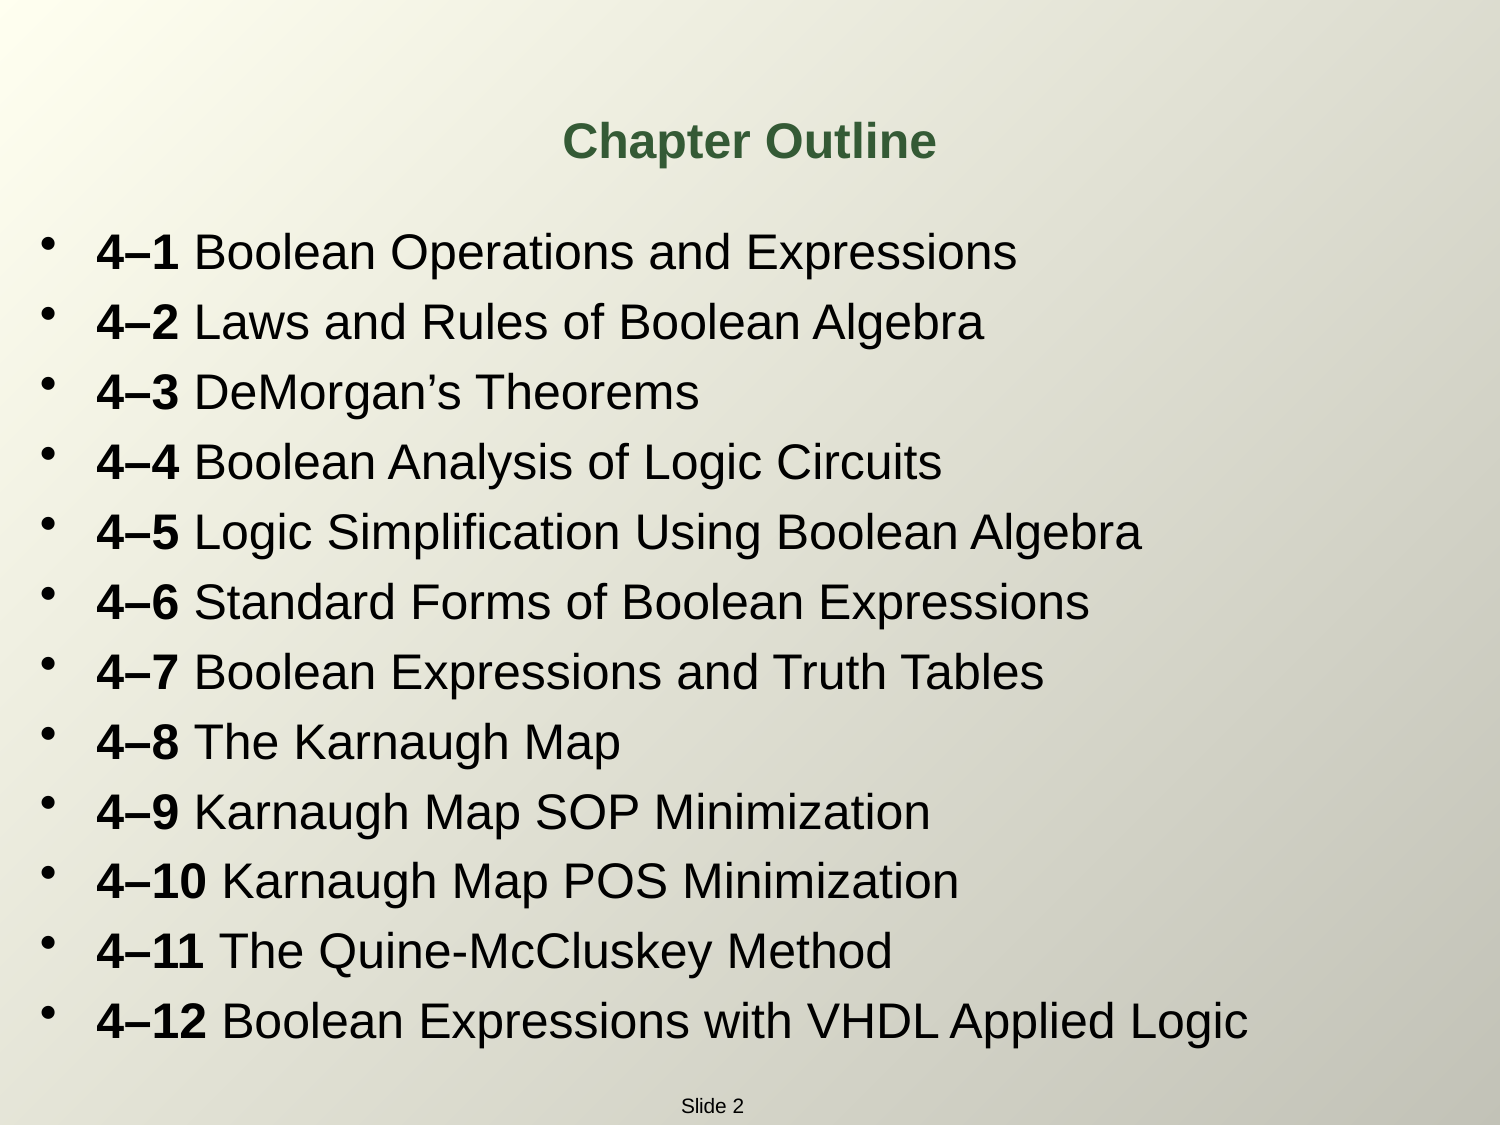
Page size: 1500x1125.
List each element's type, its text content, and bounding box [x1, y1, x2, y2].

title Chapter Outline [75, 45, 1425, 211]
list 4–1 Boolean Operations and Expressions 4–2 Laws and Rules of Boolean Algebra 4–3 DeMorgan’s Theorems 4–4 Boolean Analysis of Logic Circuits 4–5 Logic Simplification Using Boolean Algebra 4–6 Standard Forms of Boolean Expressions 4–7 Boolean Expressions and Truth Tables 4–8 The Karnaugh Map 4–9 Karnaugh Map SOP Minimization 4–10 Karnaugh Map POS Minimization 4–11 The Quine-McCluskey Method 4–12 Boolean Expressions with VHDL Applied Logic [24, 211, 1500, 955]
